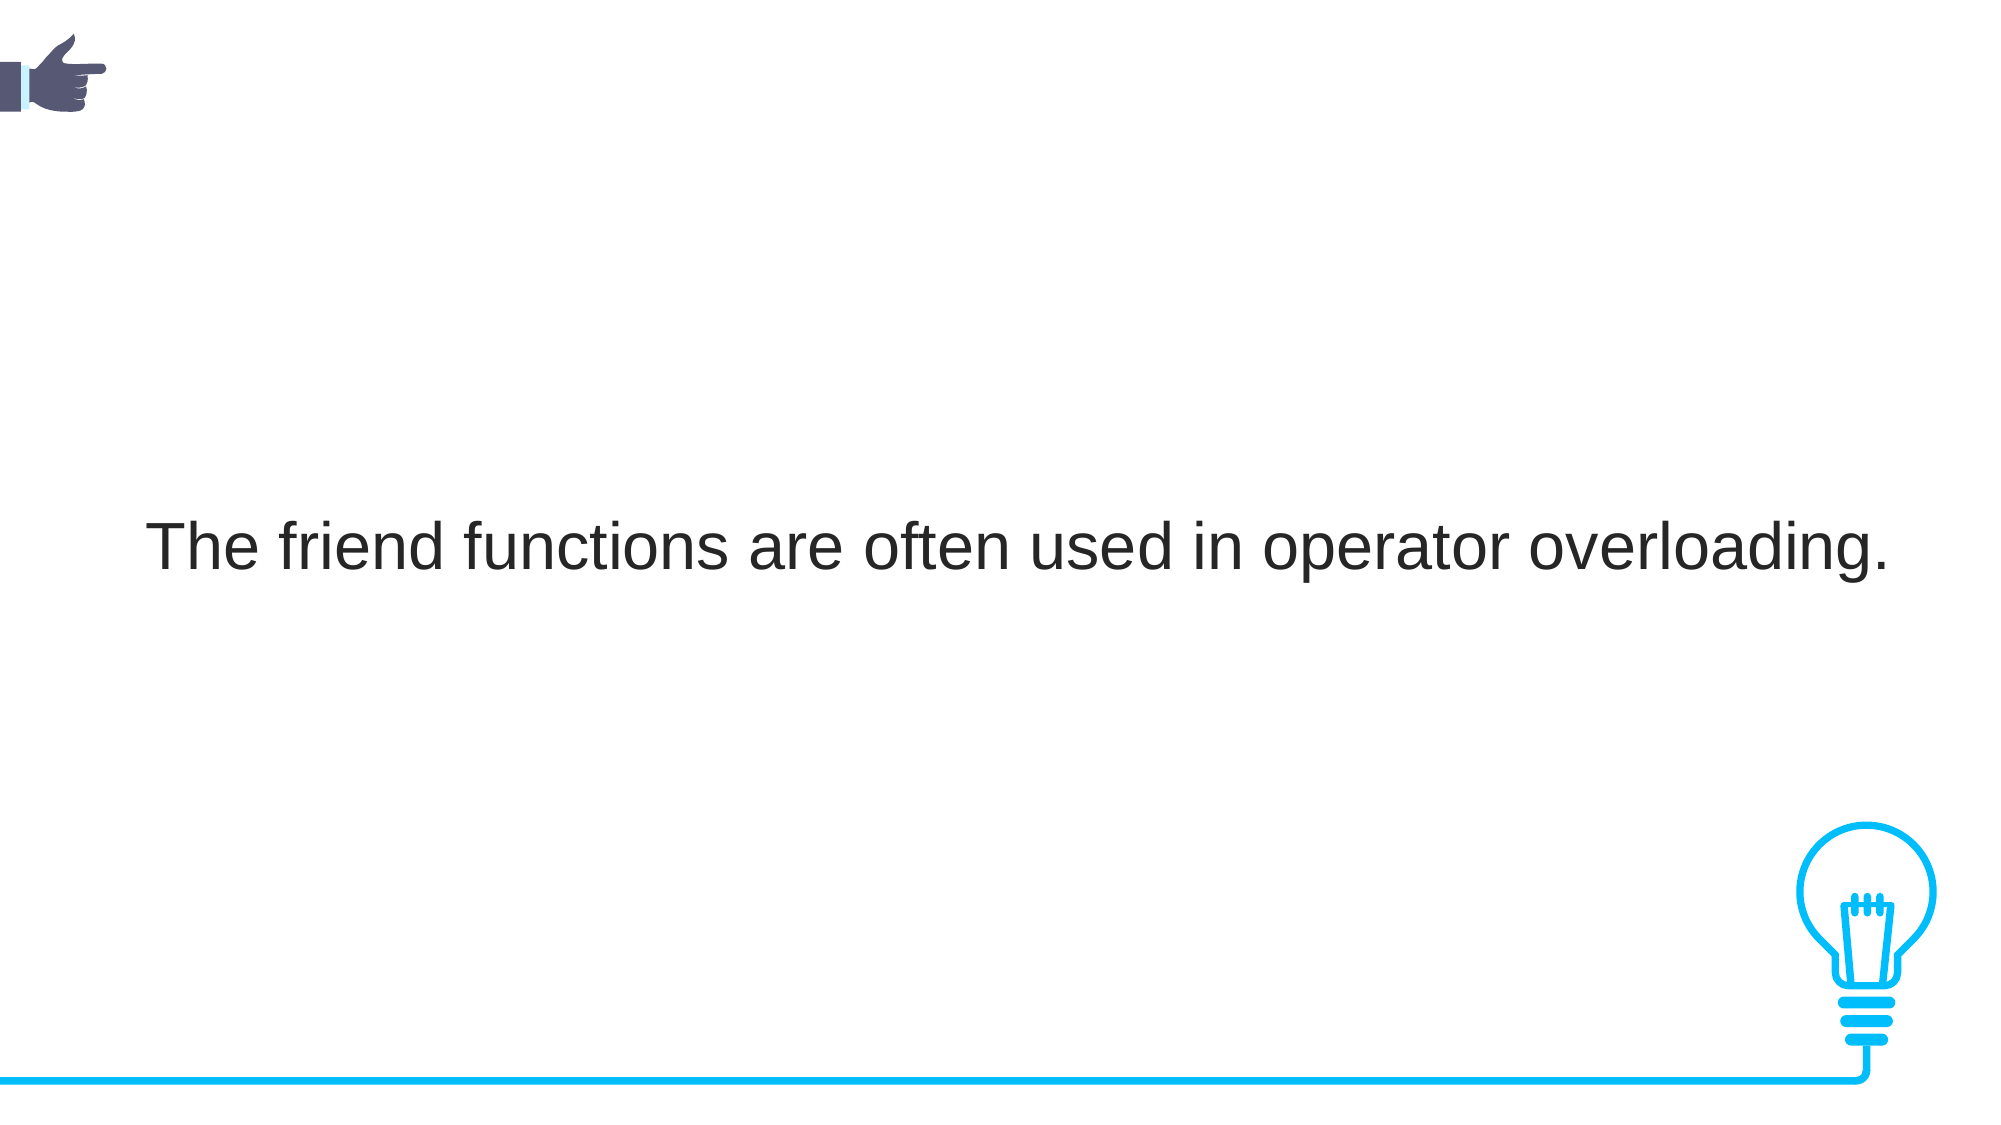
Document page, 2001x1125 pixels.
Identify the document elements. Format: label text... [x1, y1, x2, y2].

list The friend functions are often used in operator overloading. [130, 46, 1927, 1050]
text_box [0, 33, 107, 112]
